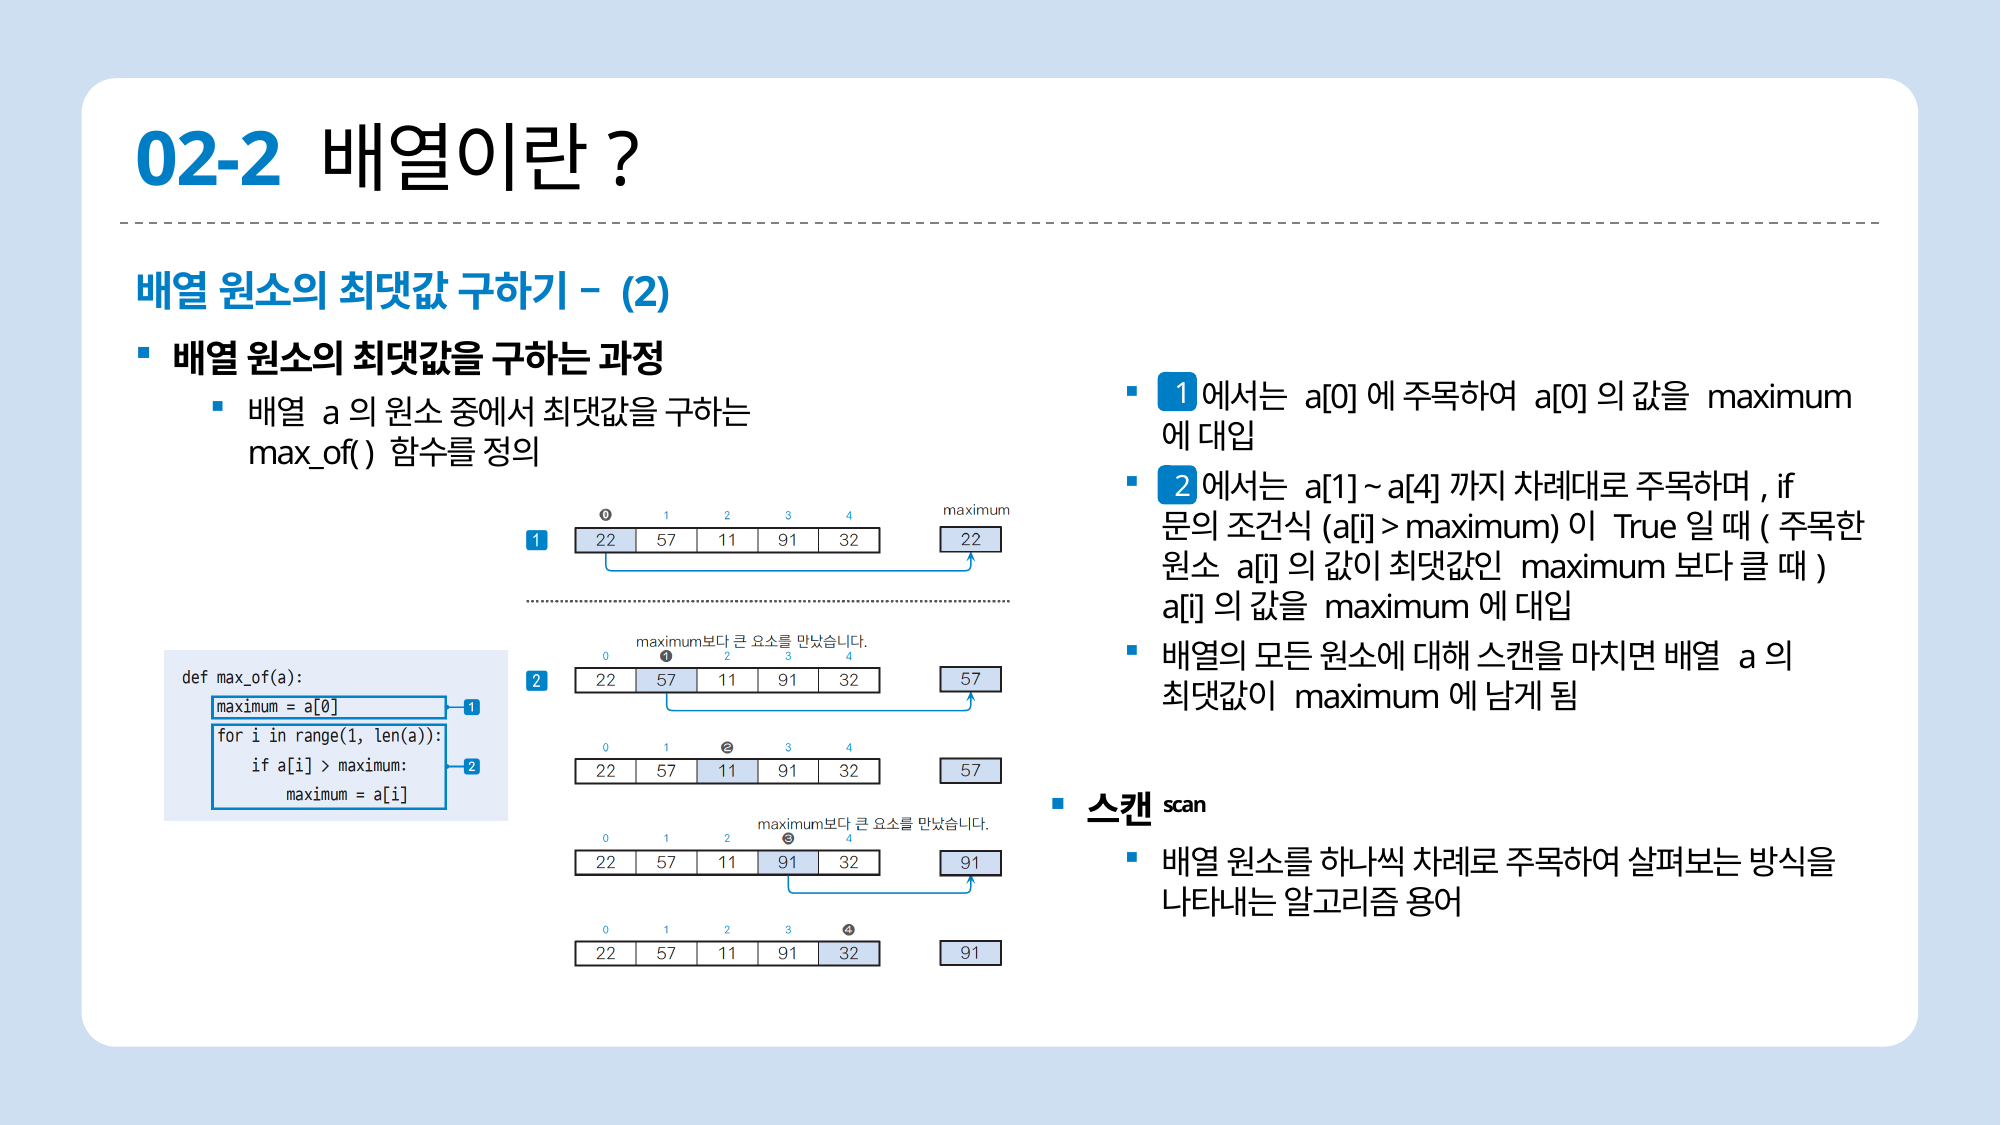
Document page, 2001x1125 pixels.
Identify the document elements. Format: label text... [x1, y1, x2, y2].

title 02-2 배열이란? [120, 109, 1880, 209]
list 배열 원소의 최댓값 구하기 – (2) 배열 원소의 최댓값을 구하는 과정 배열 a의 원소 중에서 최댓값을 구하는 max_of( ) 함수를 정의 [120, 257, 966, 1009]
text_box 2 [1156, 464, 1198, 506]
picture [164, 650, 509, 821]
text_box 1 [1156, 370, 1198, 413]
text_box 에서는 a[0]에 주목하여 a[0]의 값을 maximum에 대입 에서는 a[1] ~ a[4]까지 차례대로 주목하며, if 문의 조건식(a[i] > maximum)이 True일 때(주목한 원소 a[i]의 값이 최댓값인 maximum보다 클 때) a[i]의 값을 maximum에 대입 배열의 모든 원소에 대해 스캔을 마치면 배열 a의 최댓값이 maximum에 남게 됨 스캔scan 배열 원소를 하나씩 차례로 주목하여 살펴보는 방식을 나타내는 알고리즘 용어 [1034, 257, 1880, 1009]
picture [525, 503, 1010, 967]
